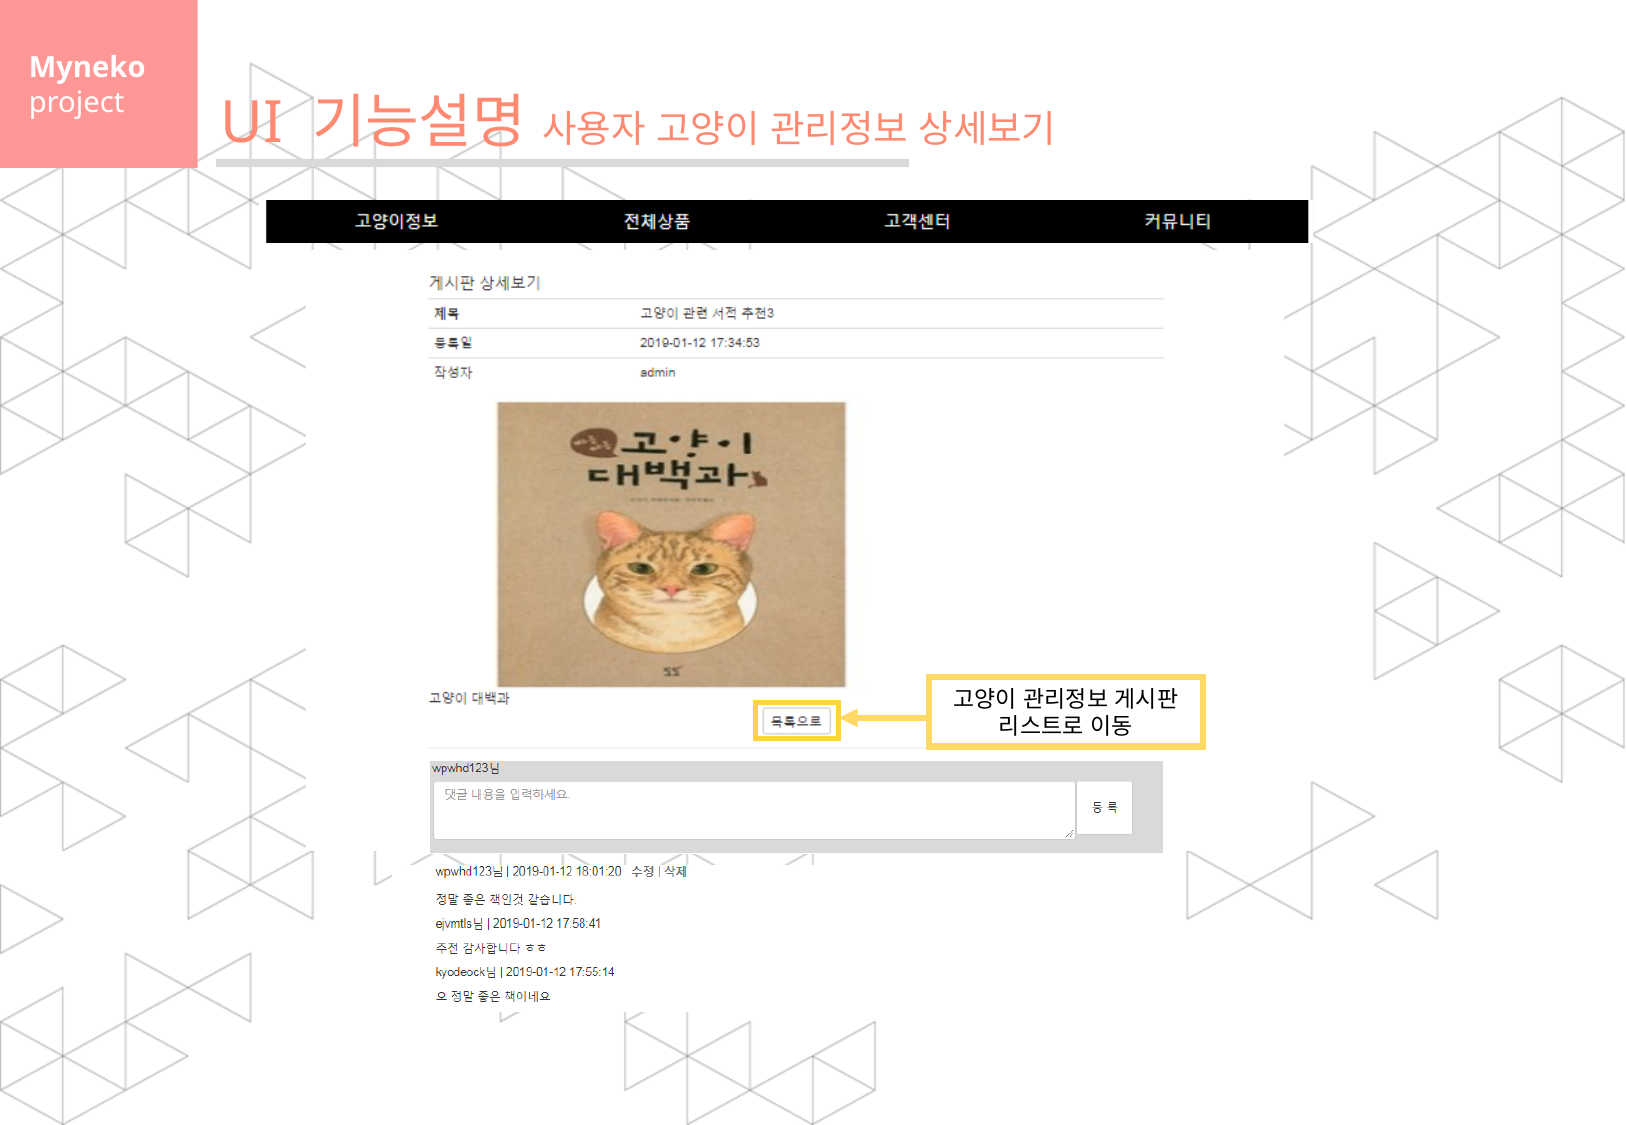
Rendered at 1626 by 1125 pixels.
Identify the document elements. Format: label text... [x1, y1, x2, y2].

picture [258, 200, 1314, 243]
text_box [215, 160, 910, 168]
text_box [305, 250, 1285, 1012]
text_box [0, 0, 199, 169]
text_box Myneko project [16, 41, 180, 125]
text_box [0, 0, 1625, 1125]
text_box UI 기능설명 사용자 고양이 관리정보 상세보기 [208, 77, 1625, 160]
